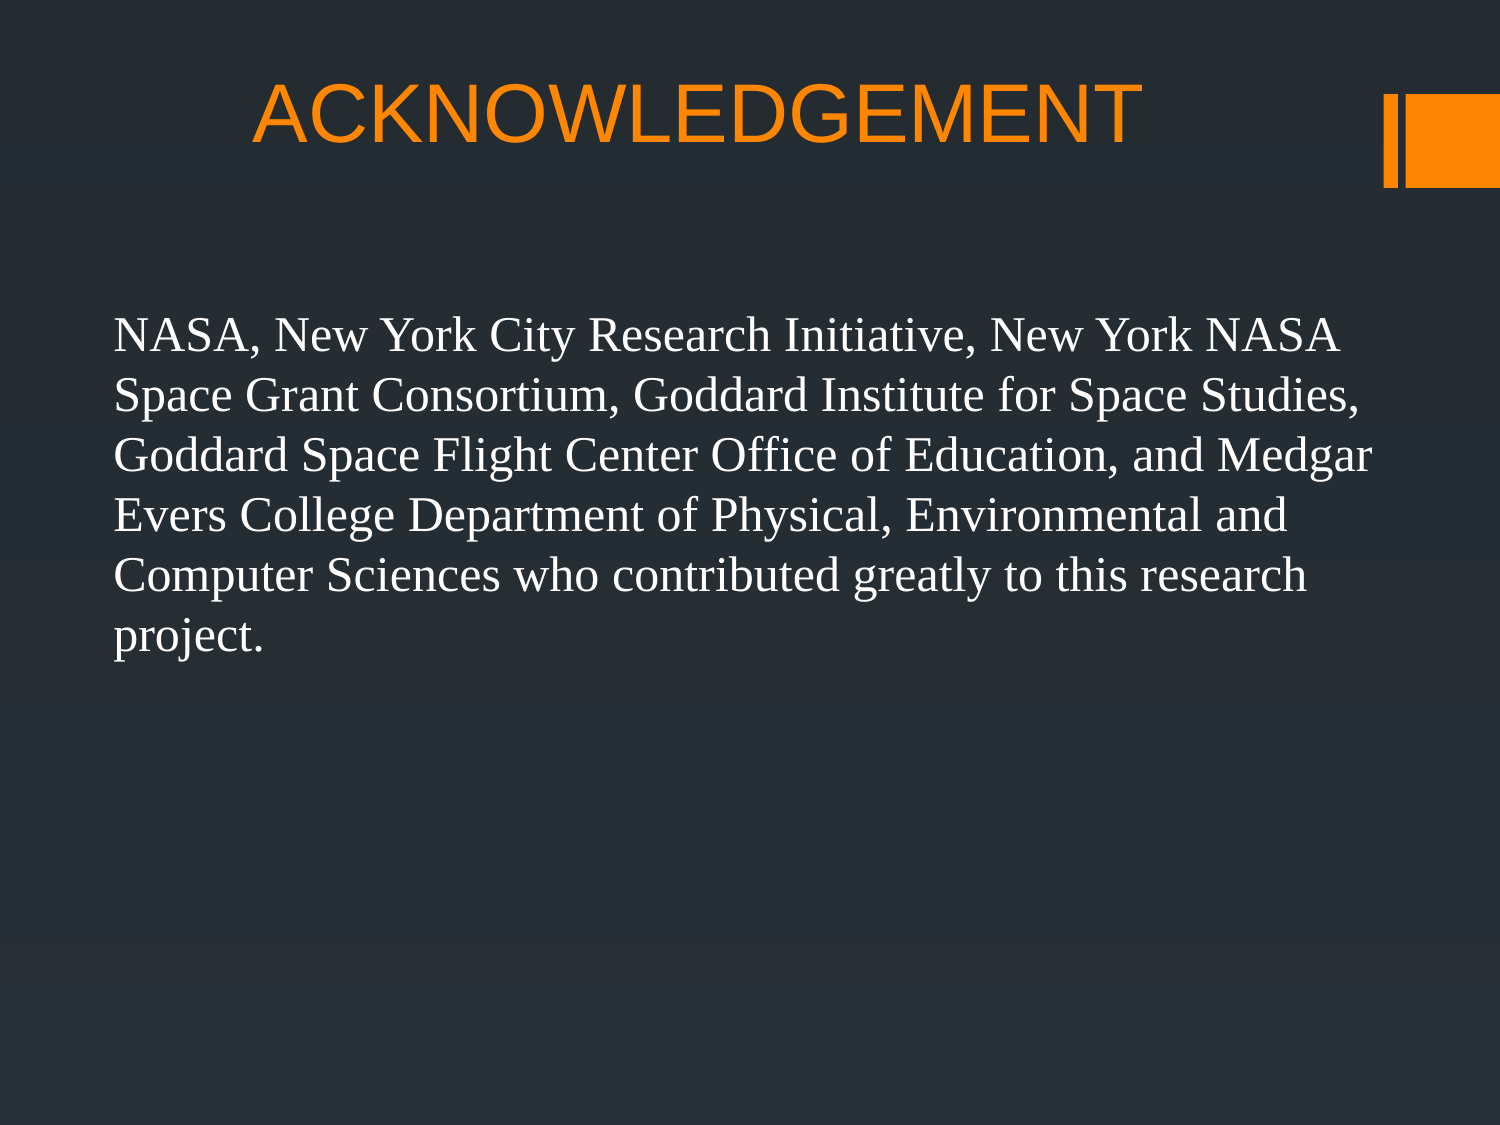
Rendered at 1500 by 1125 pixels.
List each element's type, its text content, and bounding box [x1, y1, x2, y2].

text_box NASA, New York City Research Initiative, New York NASA Space Grant Consortium, Goddard Institute for Space Studies, Goddard Space Flight Center Office of Education, and Medgar Evers College Department of Physical, Environmental and Computer Sciences who contributed greatly to this research project. [98, 293, 1410, 714]
title ACKNOWLEDGEMENT [98, 44, 1299, 167]
